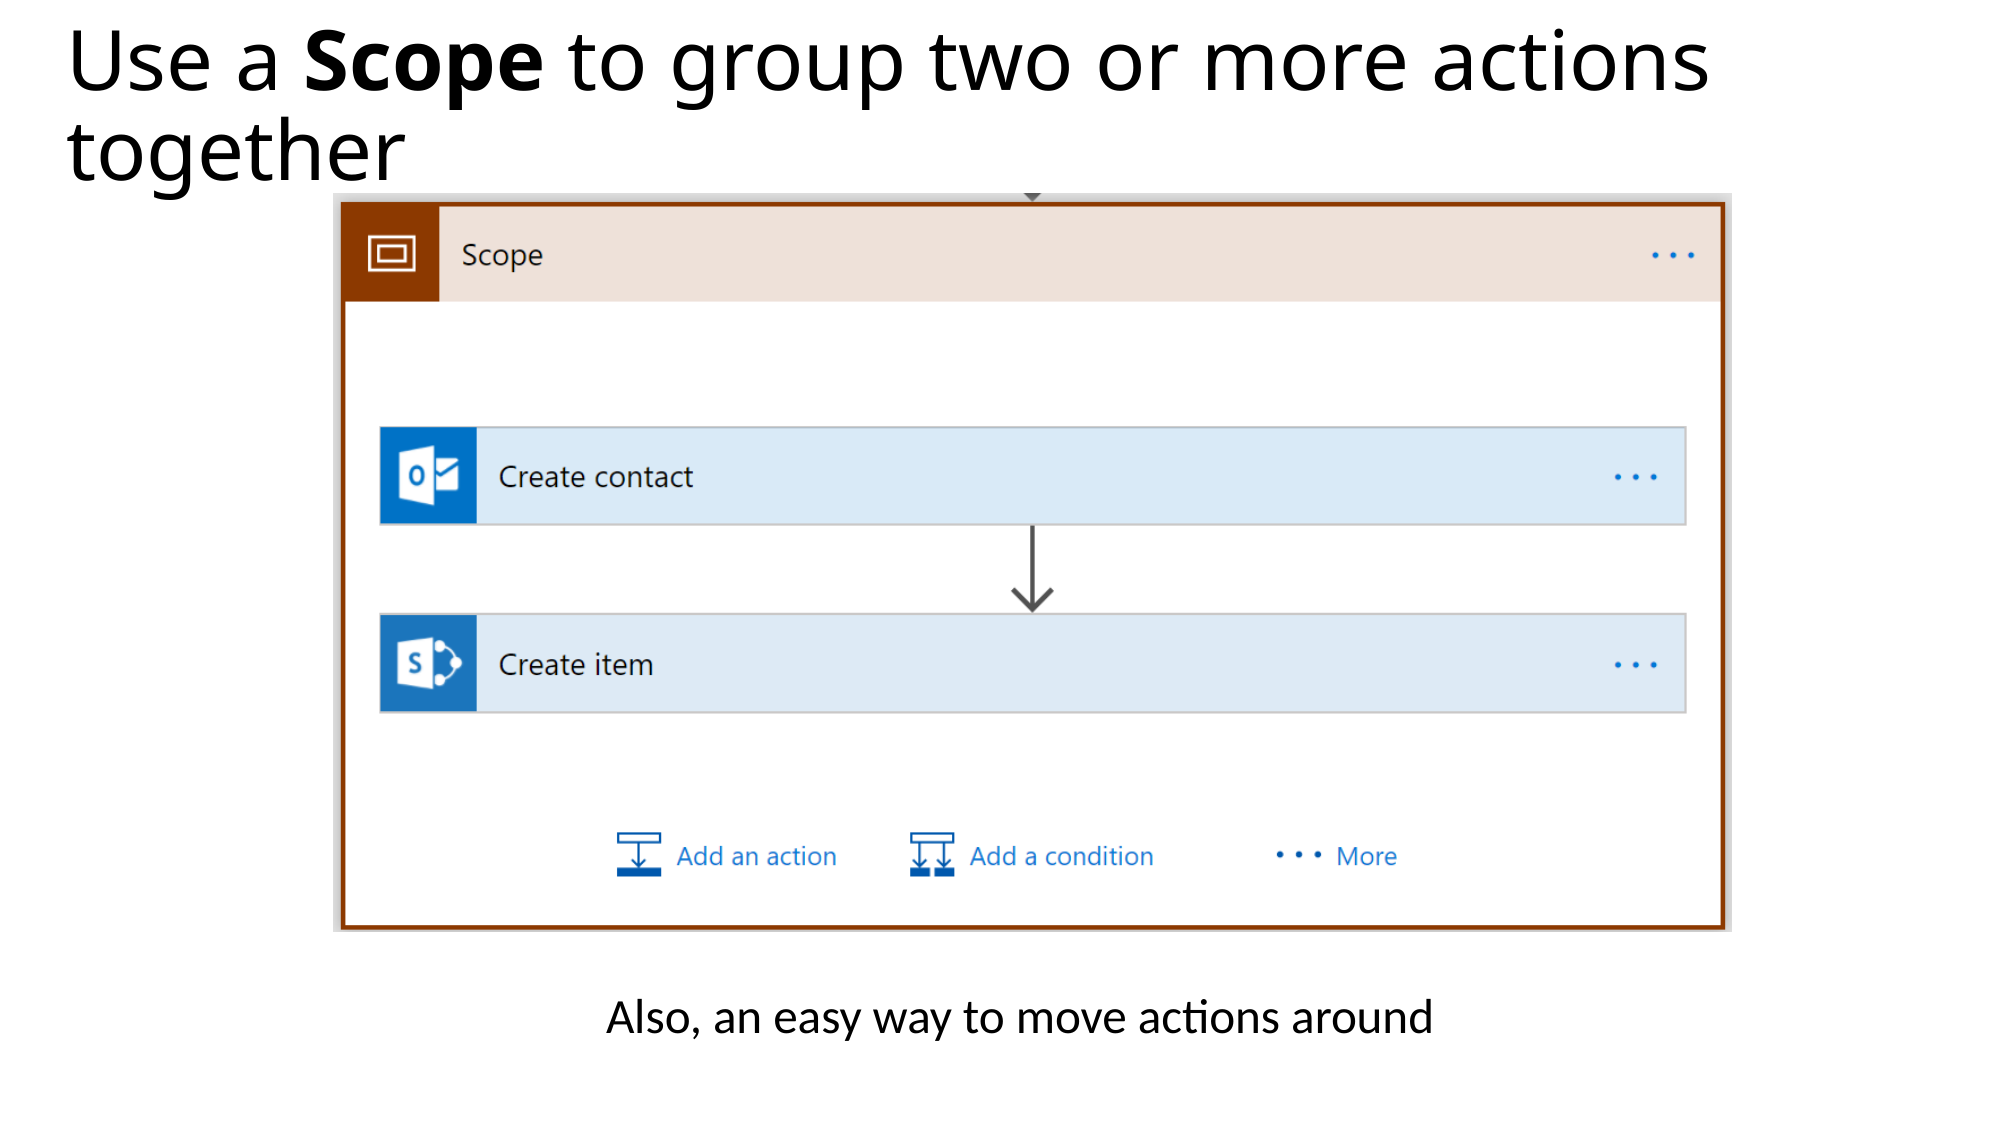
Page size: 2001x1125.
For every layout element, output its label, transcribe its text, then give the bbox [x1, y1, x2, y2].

text_box Also, an easy way to move actions around [576, 967, 1464, 1068]
picture [333, 193, 1732, 932]
title Use a Scope to group two or more actions together [51, 0, 1852, 218]
